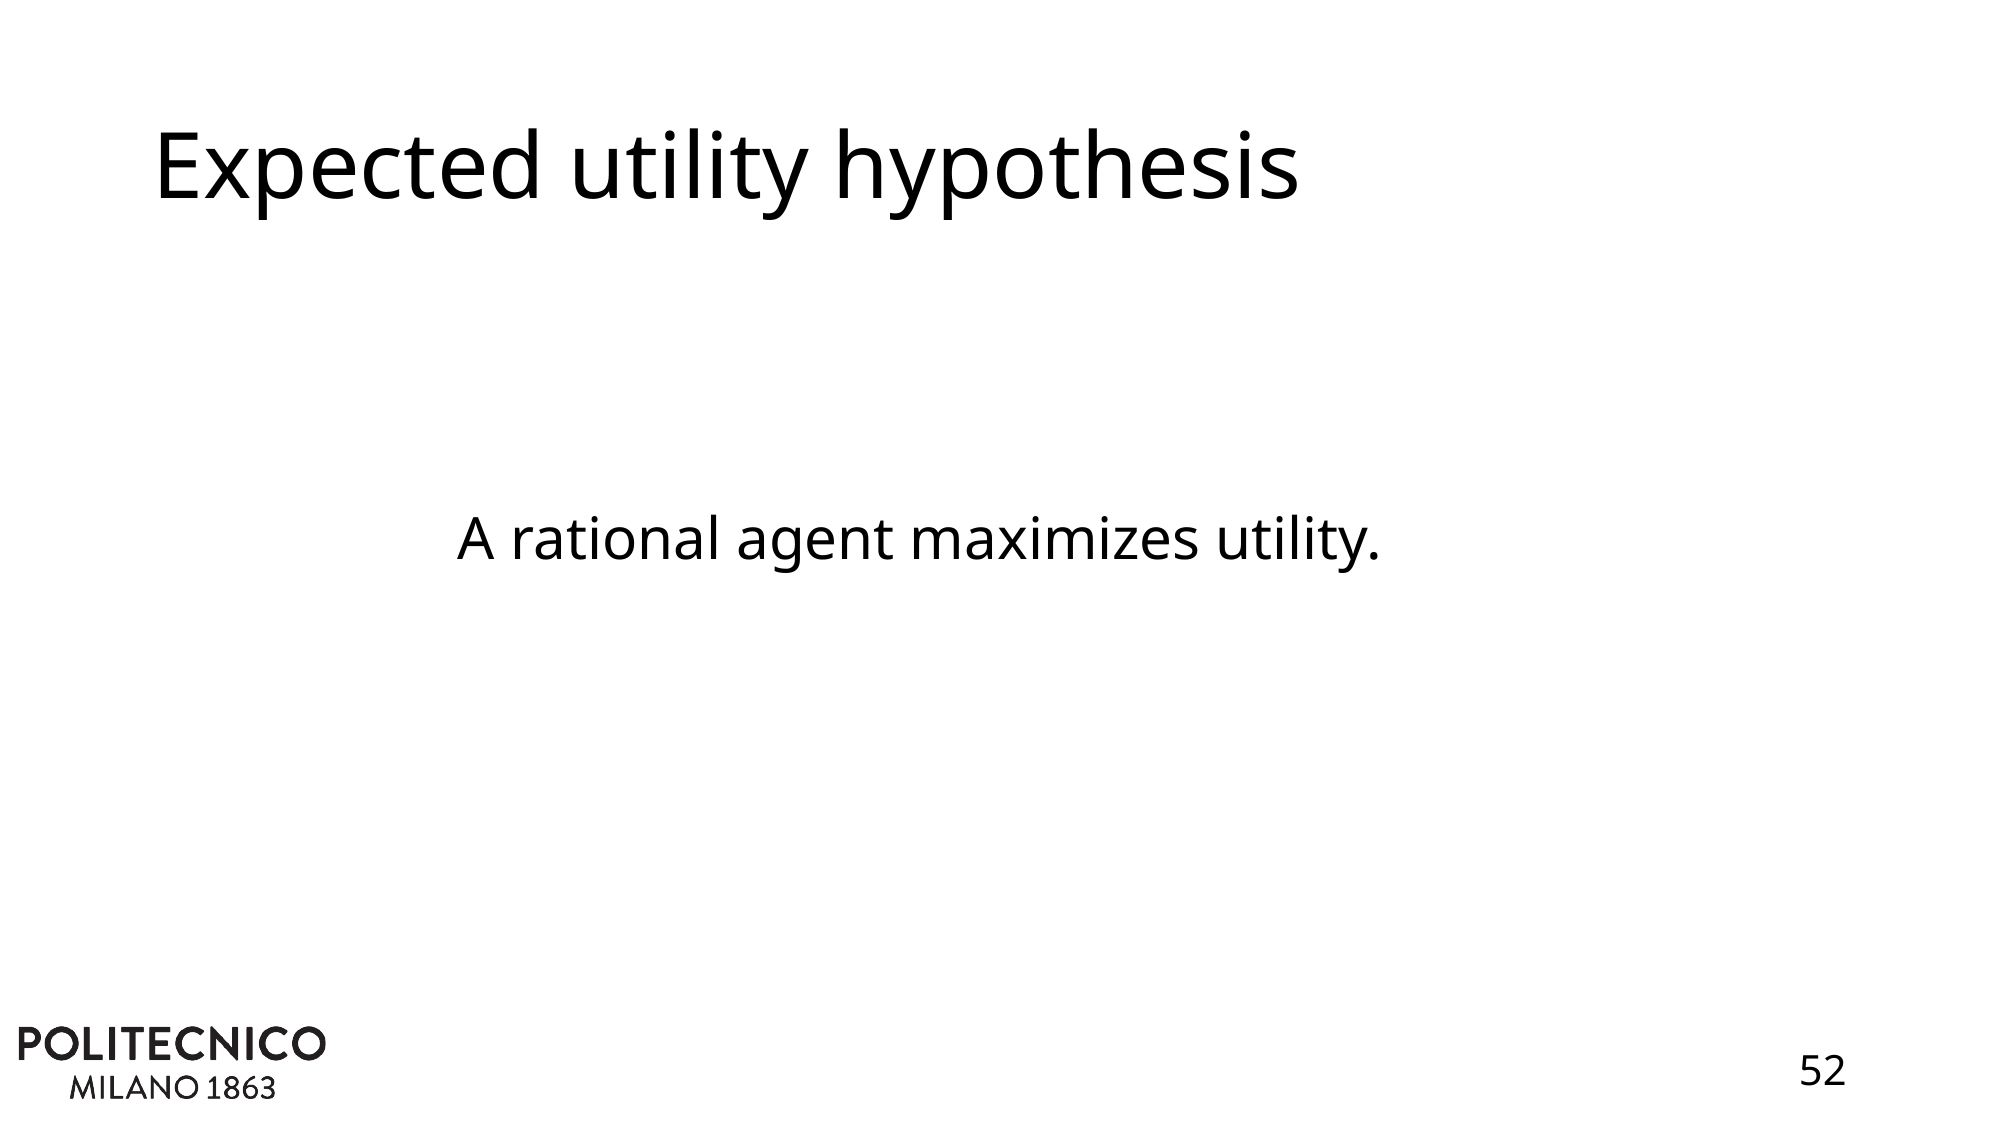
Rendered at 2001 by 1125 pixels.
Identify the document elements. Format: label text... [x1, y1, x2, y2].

slide_number 38 [1412, 1042, 1863, 1103]
title Expected utility hypothesis [137, 59, 1863, 277]
picture [18, 1012, 327, 1099]
list A rational agent maximizes utility. [442, 501, 1477, 713]
